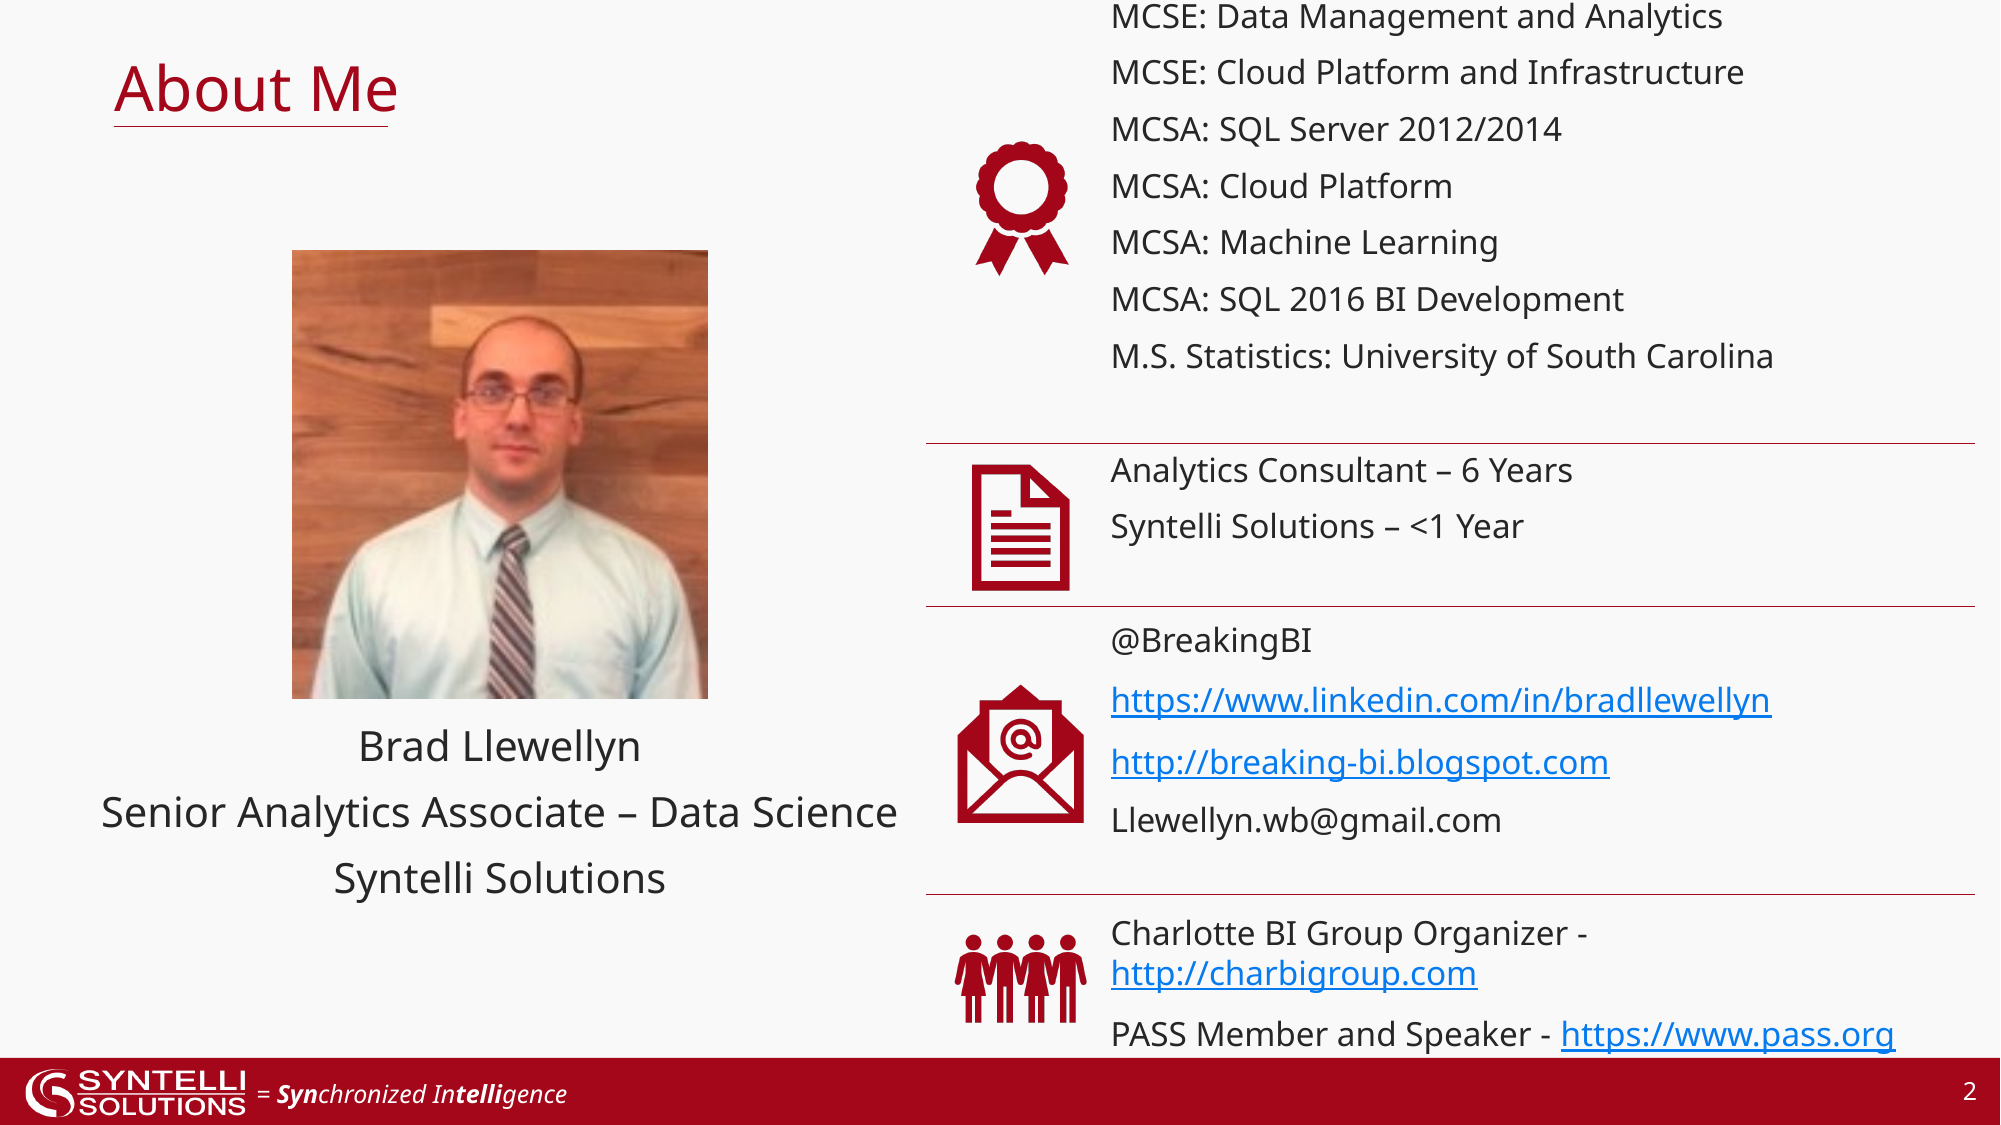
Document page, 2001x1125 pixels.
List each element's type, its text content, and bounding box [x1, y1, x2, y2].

list MCSE: Data Management and Analytics MCSE: Cloud Platform and Infrastructure MCSA: SQL Server 2012/2014 MCSA: Cloud Platform MCSA: Machine Learning MCSA: SQL 2016 BI Development M.S. Statistics: University of South Carolina Analytics Consultant – 6 Years Syntelli Solutions – <1 Year @BreakingBI https://www.linkedin.com/in/bradllewellyn http://breaking-bi.blogspot.com Llewellyn.wb@gmail.com Charlotte BI Group Organizer - http://charbigroup.com PASS Member and Speaker - https://www.pass.org [1095, 444, 1932, 606]
list MCSE: Data Management and Analytics MCSE: Cloud Platform and Infrastructure MCSA: SQL Server 2012/2014 MCSA: Cloud Platform MCSA: Machine Learning MCSA: SQL 2016 BI Development M.S. Statistics: University of South Carolina Analytics Consultant – 6 Years Syntelli Solutions – <1 Year @BreakingBI https://www.linkedin.com/in/bradllewellyn http://breaking-bi.blogspot.com Llewellyn.wb@gmail.com Charlotte BI Group Organizer - http://charbigroup.com PASS Member and Speaker - https://www.pass.org [1095, 607, 1932, 894]
picture [291, 250, 708, 699]
picture [945, 452, 1096, 603]
picture [945, 678, 1096, 829]
picture [25, 1065, 248, 1119]
text_box Brad Llewellyn Senior Analytics Associate – Data Science Syntelli Solutions [82, 717, 918, 986]
list About Me [100, 50, 1911, 126]
picture [946, 133, 1097, 284]
slide_number 2 [1829, 1062, 1993, 1122]
picture [945, 903, 1096, 1054]
list MCSE: Data Management and Analytics MCSE: Cloud Platform and Infrastructure MCSA: SQL Server 2012/2014 MCSA: Cloud Platform MCSA: Machine Learning MCSA: SQL 2016 BI Development M.S. Statistics: University of South Carolina Analytics Consultant – 6 Years Syntelli Solutions – <1 Year @BreakingBI https://www.linkedin.com/in/bradllewellyn http://breaking-bi.blogspot.com Llewellyn.wb@gmail.com Charlotte BI Group Organizer - http://charbigroup.com PASS Member and Speaker - https://www.pass.org [1095, 895, 1932, 1029]
list MCSE: Data Management and Analytics MCSE: Cloud Platform and Infrastructure MCSA: SQL Server 2012/2014 MCSA: Cloud Platform MCSA: Machine Learning MCSA: SQL 2016 BI Development M.S. Statistics: University of South Carolina Analytics Consultant – 6 Years Syntelli Solutions – <1 Year @BreakingBI https://www.linkedin.com/in/bradllewellyn http://breaking-bi.blogspot.com Llewellyn.wb@gmail.com Charlotte BI Group Organizer - http://charbigroup.com PASS Member and Speaker - https://www.pass.org [1095, 26, 1932, 443]
